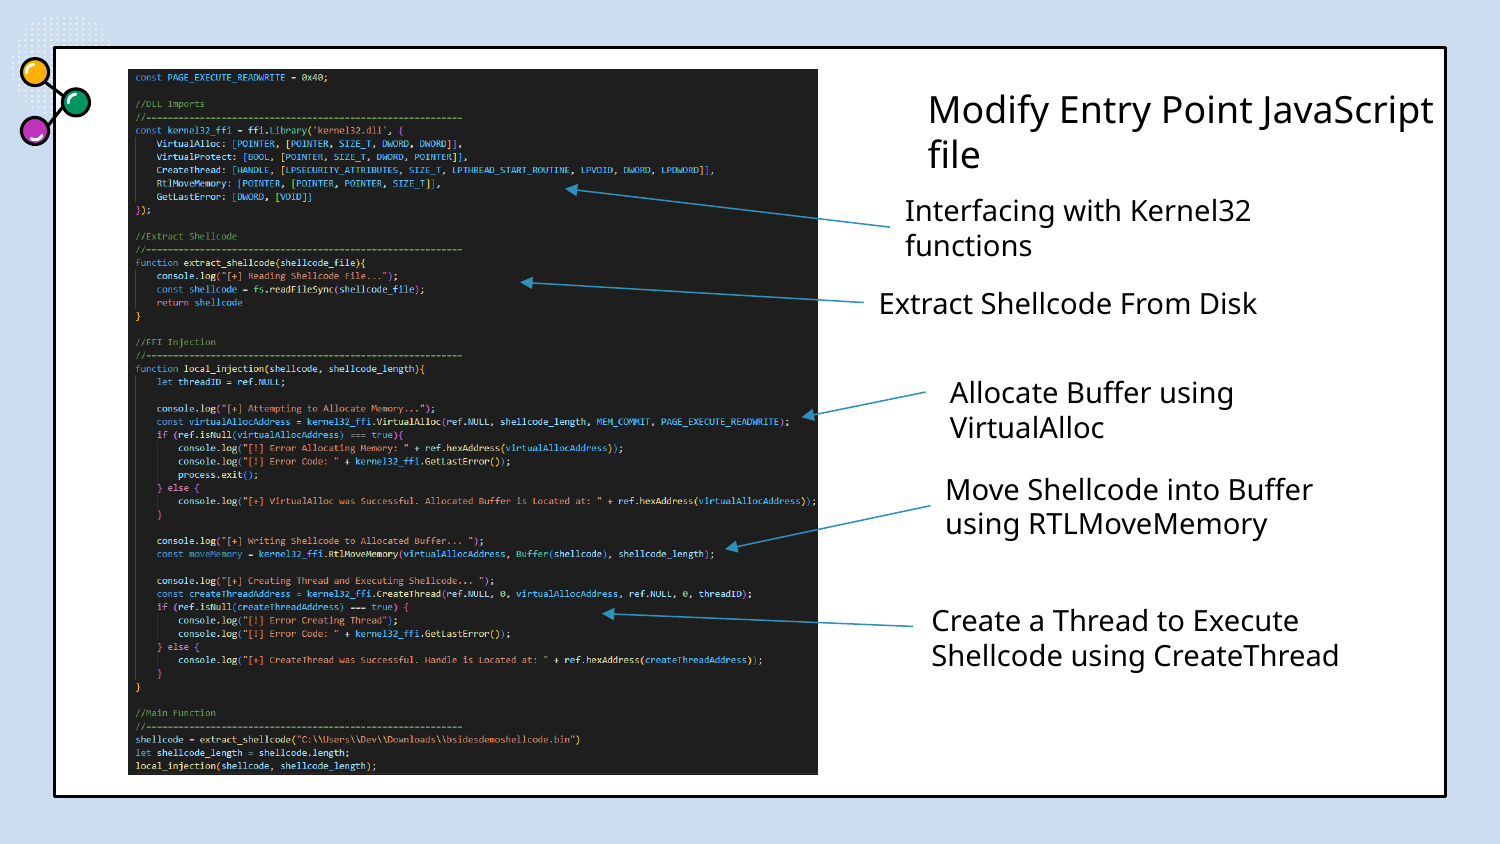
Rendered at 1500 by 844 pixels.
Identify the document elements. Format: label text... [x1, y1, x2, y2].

text_box Move Shellcode into Buffer using RTLMoveMemory [930, 463, 1395, 548]
text_box Interfacing with Kernel32 functions [890, 184, 1331, 270]
text_box Extract Shellcode From Disk [863, 277, 1281, 328]
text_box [724, 506, 931, 550]
text_box Create a Thread to Execute Shellcode using CreateThread [916, 595, 1382, 680]
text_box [801, 391, 927, 418]
text_box Allocate Buffer using VirtualAlloc [935, 366, 1391, 452]
picture [128, 69, 818, 775]
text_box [564, 188, 891, 211]
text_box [601, 613, 914, 627]
text_box Modify Entry Point JavaScript file [912, 78, 1463, 184]
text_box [519, 282, 864, 304]
